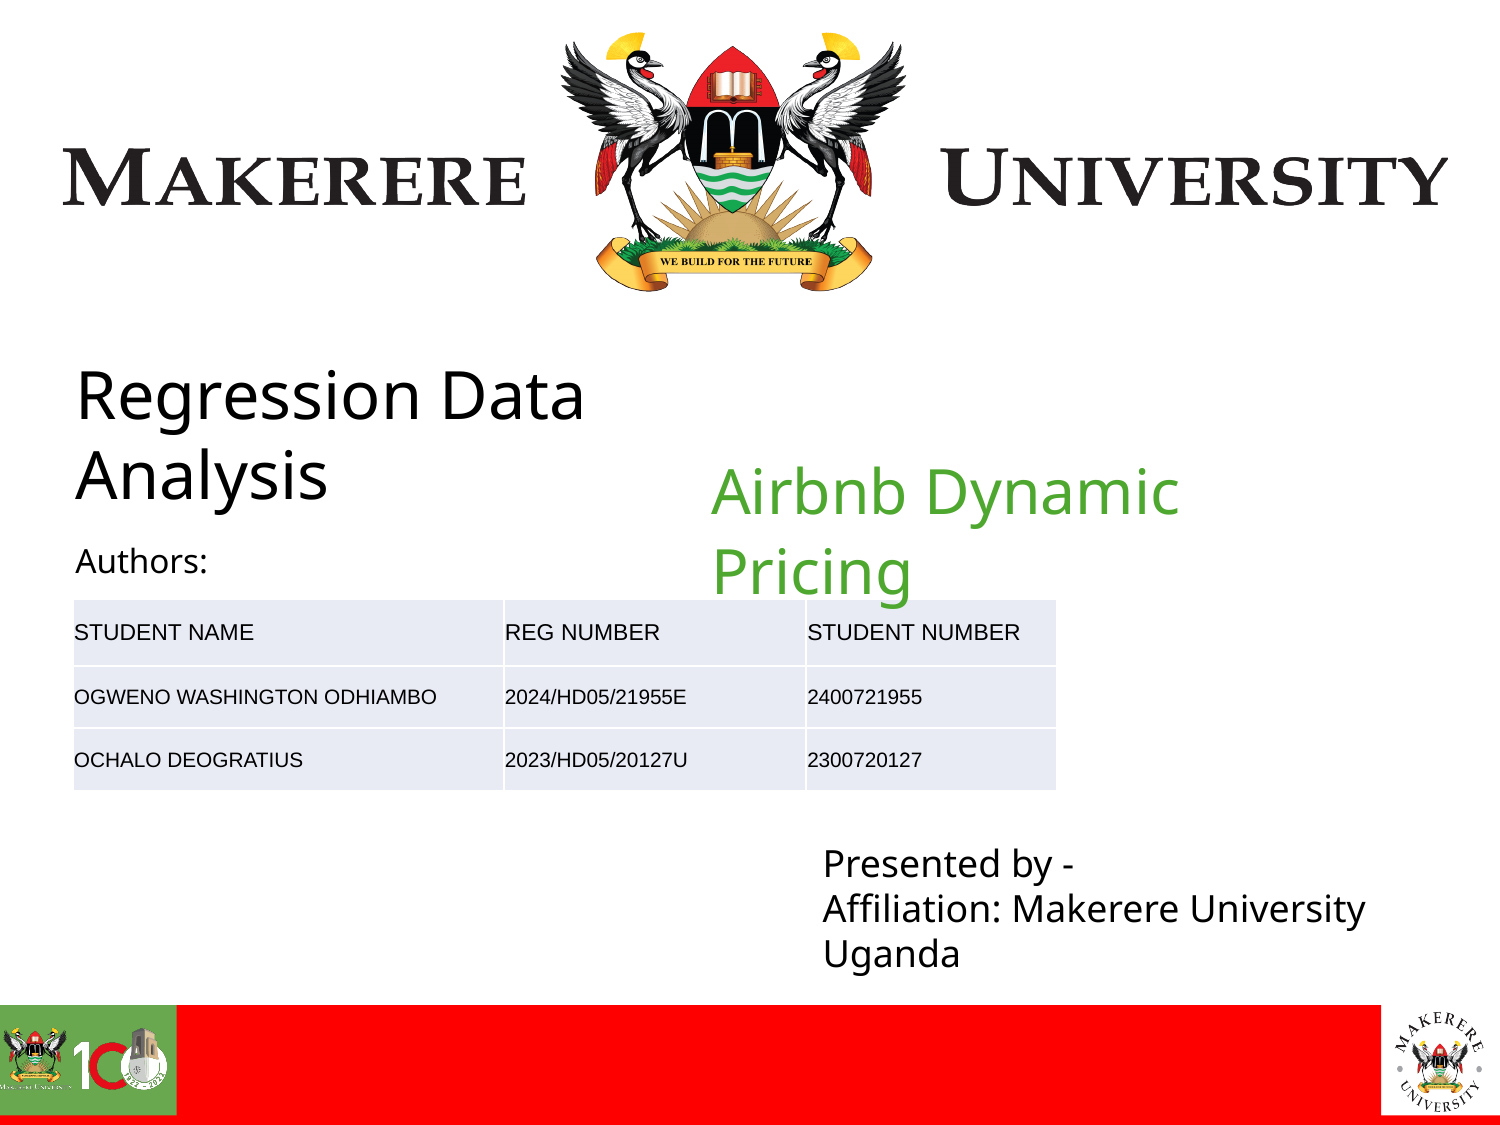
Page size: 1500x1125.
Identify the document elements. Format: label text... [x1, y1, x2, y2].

table_cell 2400721955 [807, 667, 1056, 727]
table_cell OCHALO DEOGRATIUS [74, 729, 503, 790]
text_box Regression Data Analysis [60, 345, 850, 458]
table_header STUDENT NAME [74, 600, 503, 665]
table_cell 2023/HD05/20127U [505, 729, 805, 790]
table_cell 2300720127 [807, 729, 1056, 790]
table_cell OGWENO WASHINGTON ODHIAMBO [74, 667, 503, 727]
table_cell 2024/HD05/21955E [505, 667, 805, 727]
picture [36, 32, 1448, 293]
table_header STUDENT NUMBER [807, 600, 1056, 665]
text_box Authors: [60, 532, 394, 585]
picture [0, 1024, 175, 1093]
table_header REG NUMBER [505, 600, 805, 665]
text_box Presented by - Affiliation: Makerere University Uganda [807, 811, 1389, 1004]
picture [1385, 1011, 1495, 1112]
text_box Airbnb Dynamic Pricing [696, 439, 1373, 551]
